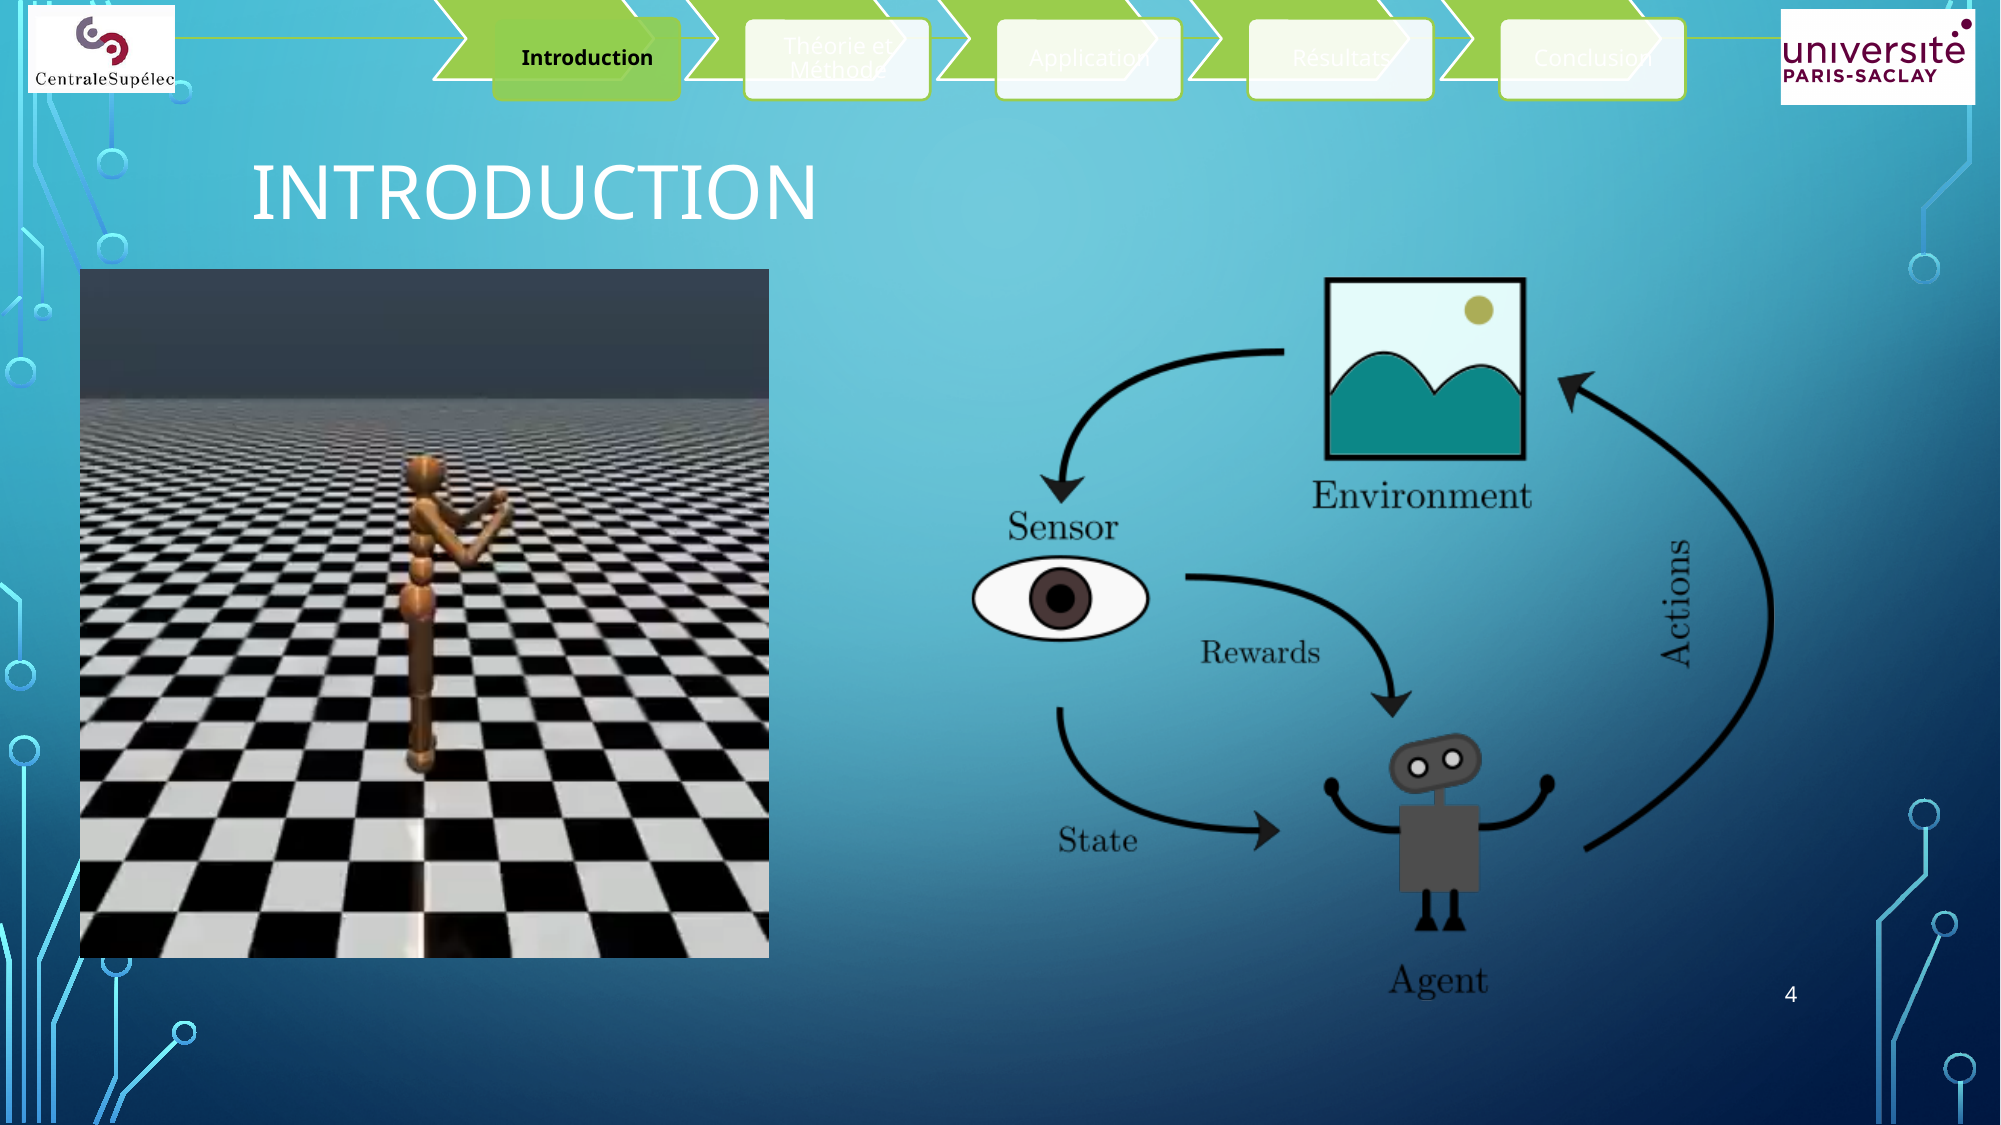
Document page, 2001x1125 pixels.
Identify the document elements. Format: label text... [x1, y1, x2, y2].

title Introduction [236, 108, 1812, 281]
picture [1780, 8, 1976, 105]
picture [28, 5, 176, 93]
picture [951, 183, 1872, 1085]
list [78, 268, 770, 960]
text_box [433, 0, 1686, 101]
